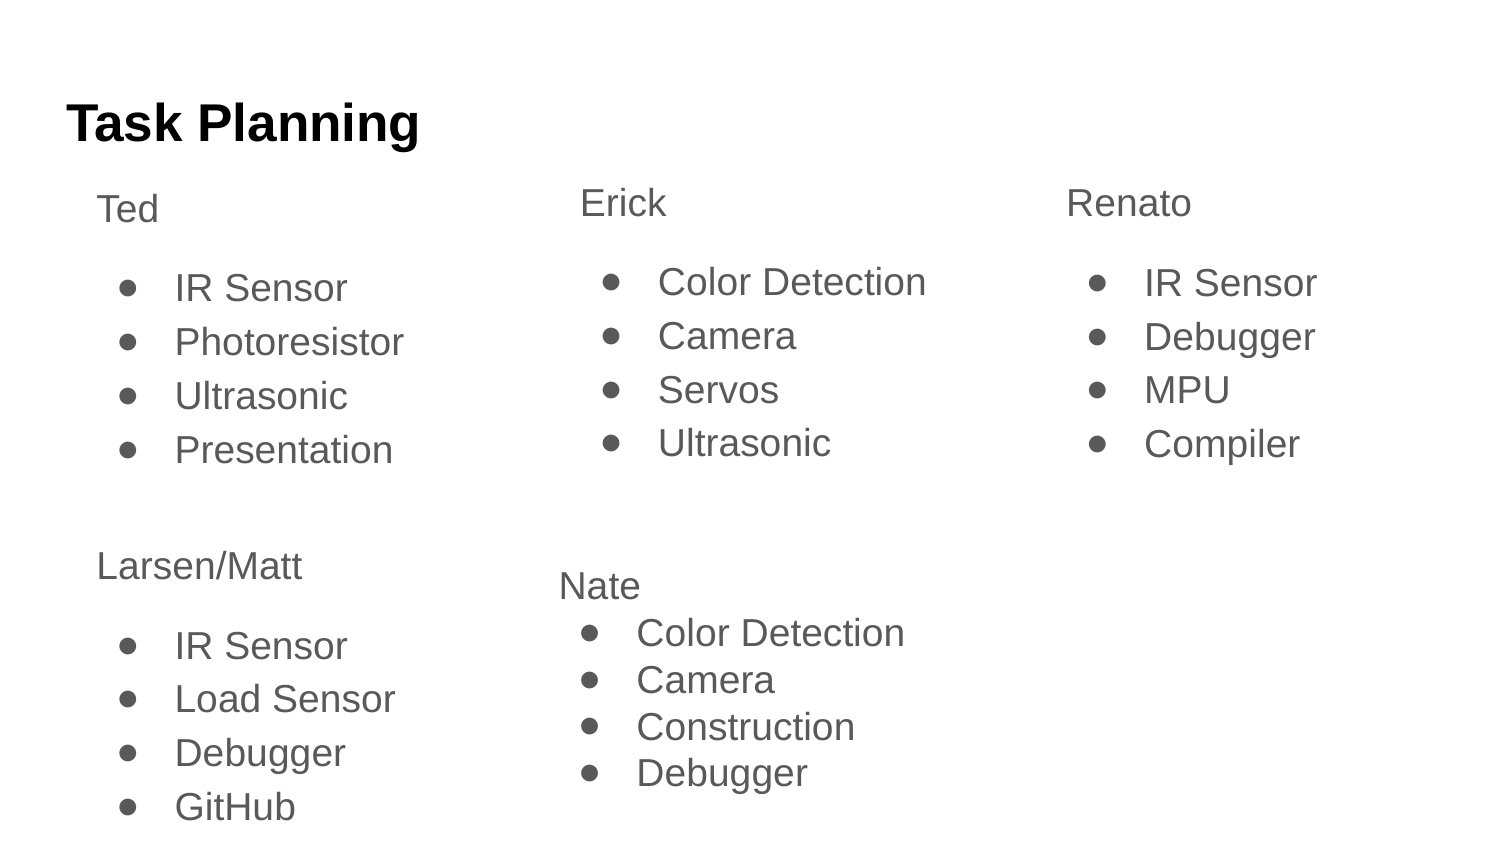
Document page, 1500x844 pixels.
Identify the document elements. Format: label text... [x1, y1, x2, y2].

text_box Nate Color Detection Camera Construction Debugger [542, 521, 1005, 727]
list Erick Color Detection Camera Servos Ultrasonic [564, 154, 1027, 516]
title Task Planning [51, 72, 1449, 167]
list Larsen/Matt IR Sensor Load Sensor Debugger GitHub [80, 517, 543, 844]
list Ted IR Sensor Photoresistor Ultrasonic Presentation [80, 160, 543, 496]
list Renato IR Sensor Debugger MPU Compiler [1050, 155, 1500, 517]
